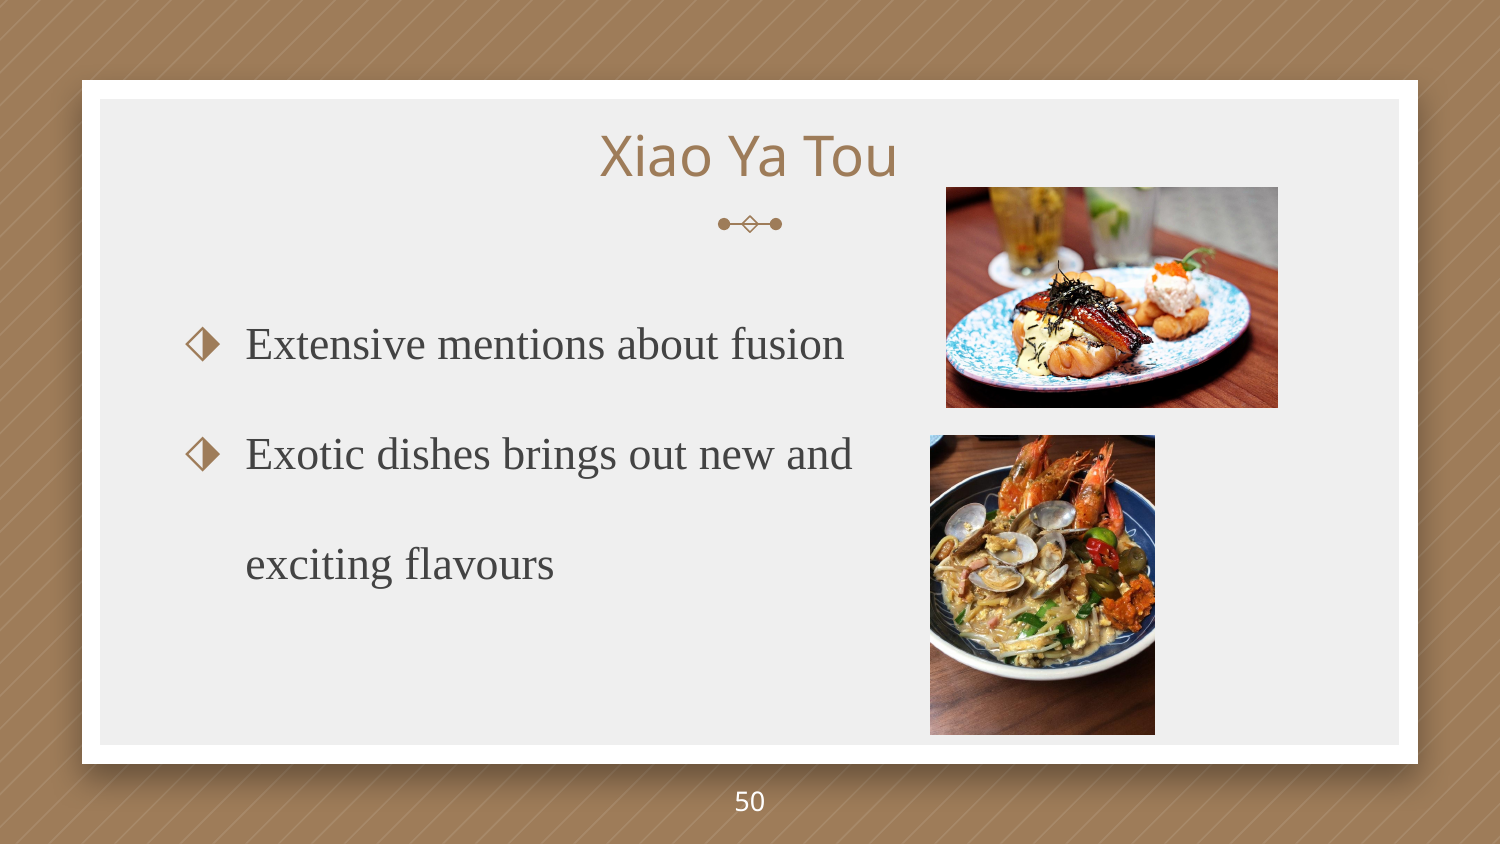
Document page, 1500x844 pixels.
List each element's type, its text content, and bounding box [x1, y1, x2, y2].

picture [946, 186, 1278, 408]
title Xiao Ya Tou [155, 61, 1345, 203]
slide_number ‹#› [0, 762, 1500, 844]
list Extensive mentions about fusion Exotic dishes brings out new and exciting flavours [155, 243, 931, 721]
picture [929, 434, 1155, 735]
